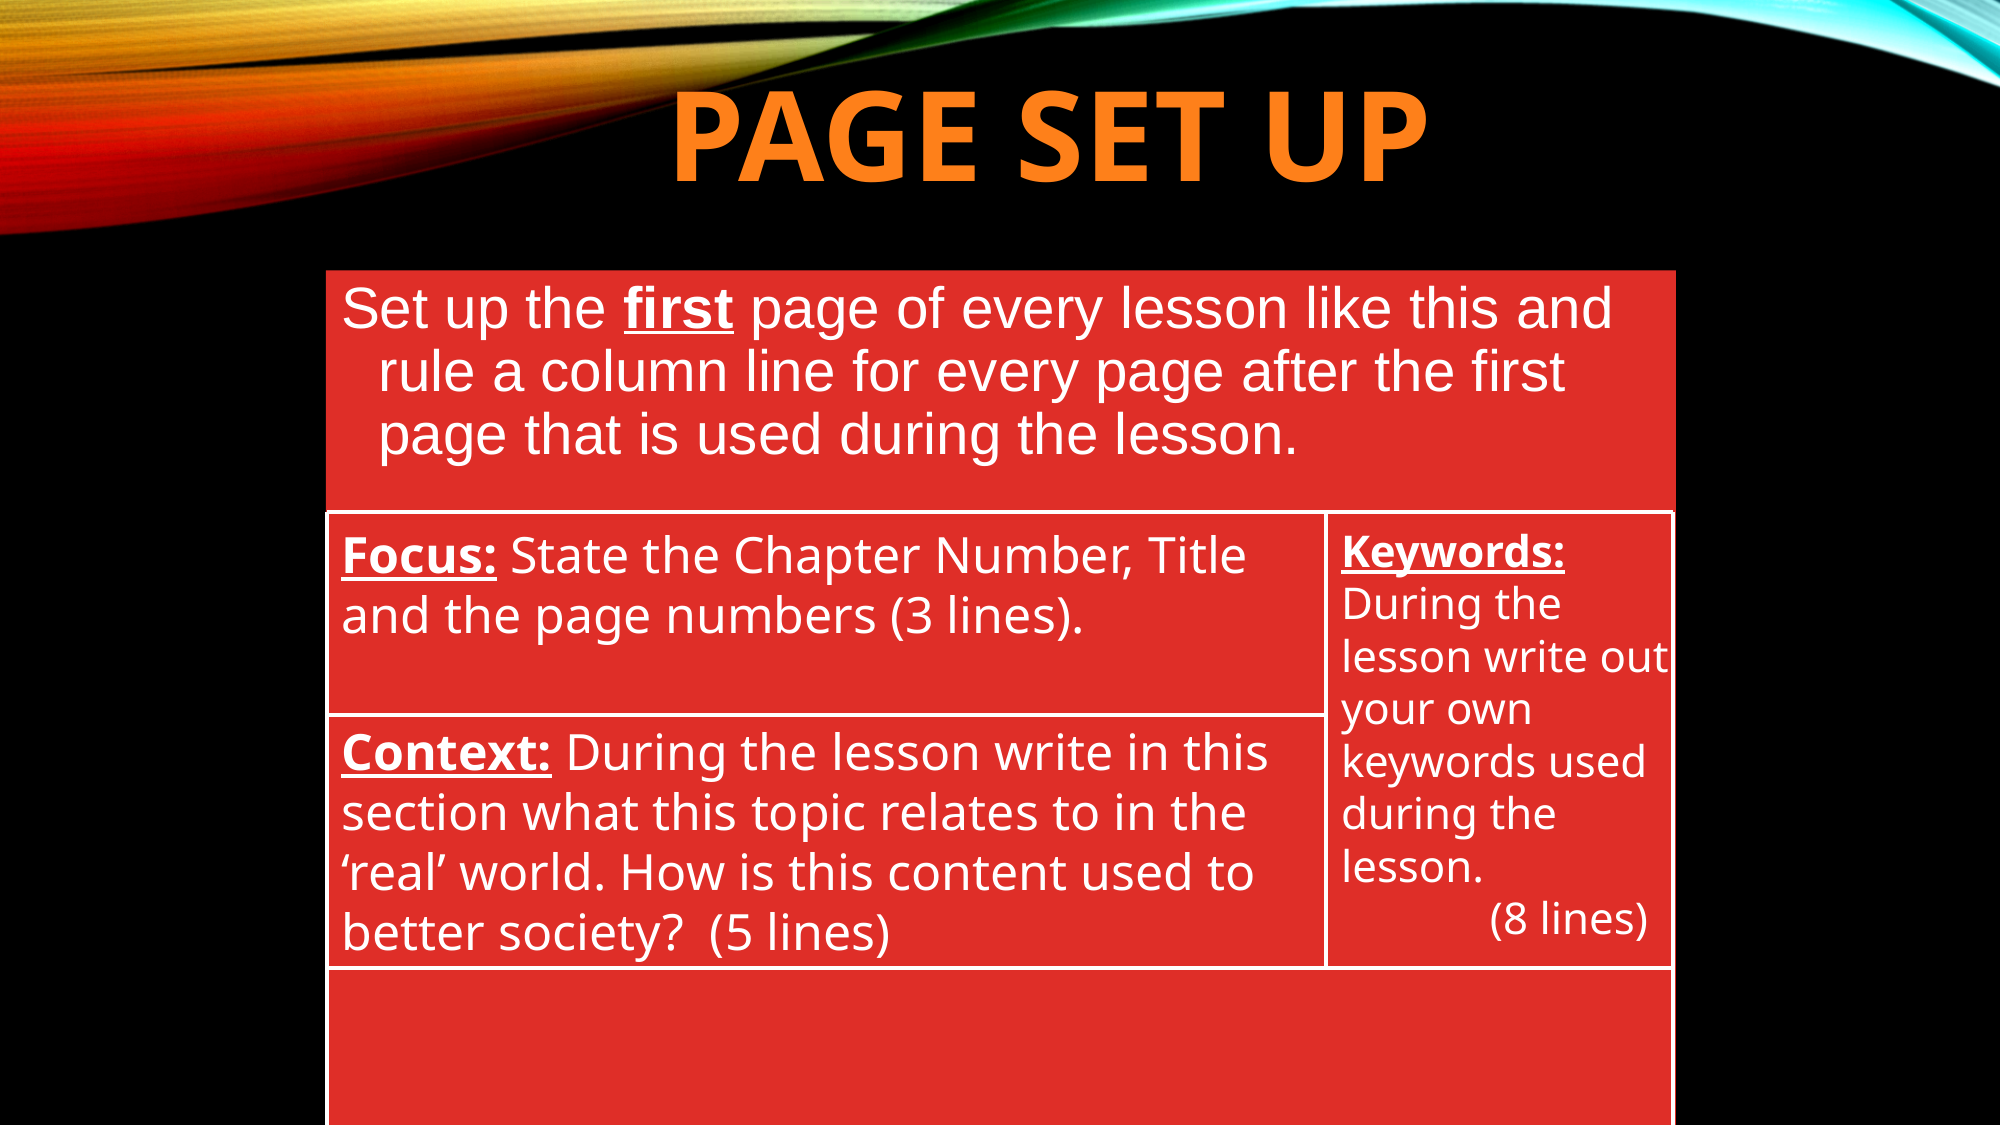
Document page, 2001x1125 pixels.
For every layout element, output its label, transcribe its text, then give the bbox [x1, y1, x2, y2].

title Page Set up [651, 46, 2000, 235]
picture [0, 0, 2000, 237]
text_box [1674, 511, 1686, 1125]
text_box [327, 513, 1673, 1125]
list Set up the first page of every lesson like this and rule a column line for every page after the first page that is used during the lesson. [325, 270, 1676, 512]
